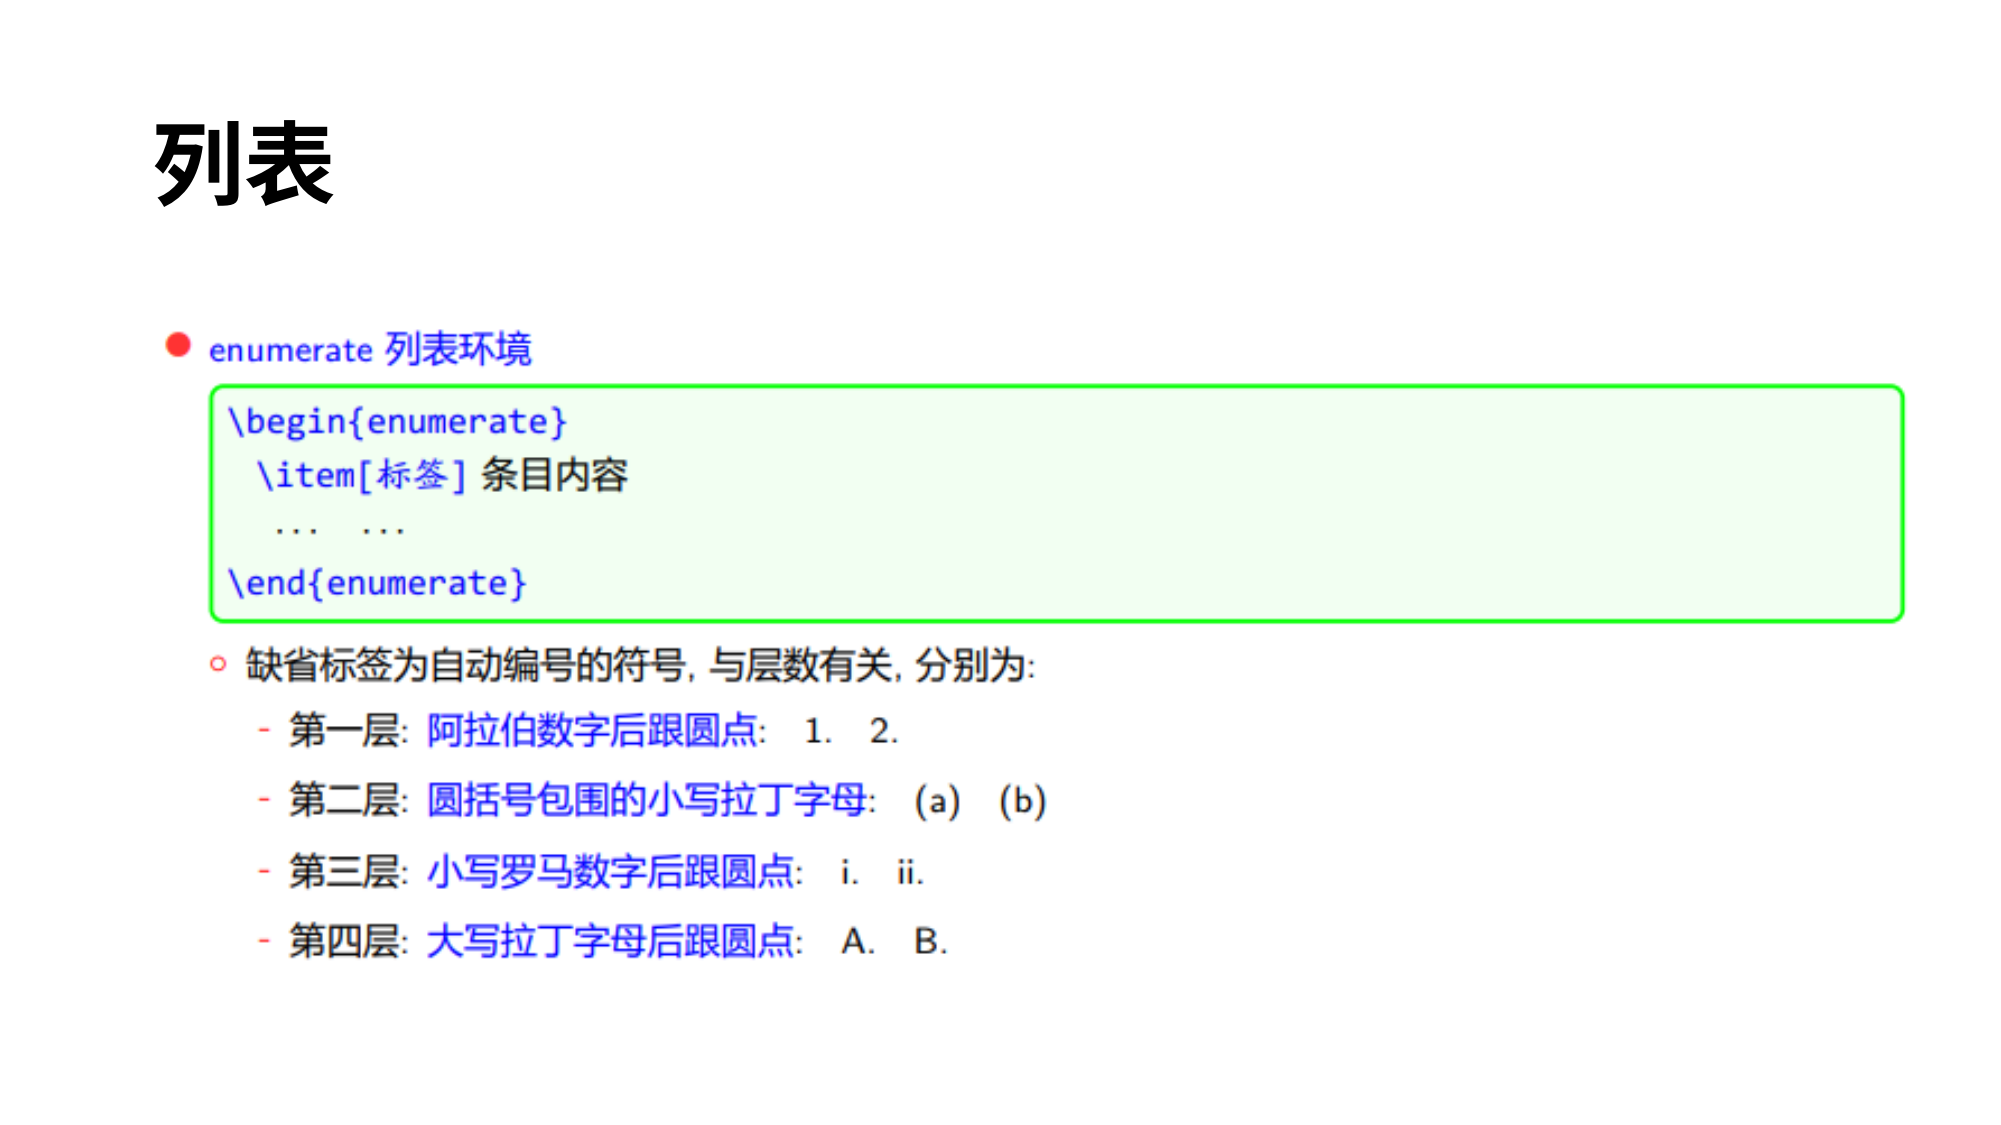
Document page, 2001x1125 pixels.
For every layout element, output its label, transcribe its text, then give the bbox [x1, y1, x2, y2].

picture [137, 299, 1950, 992]
title 列表 [137, 59, 1863, 278]
